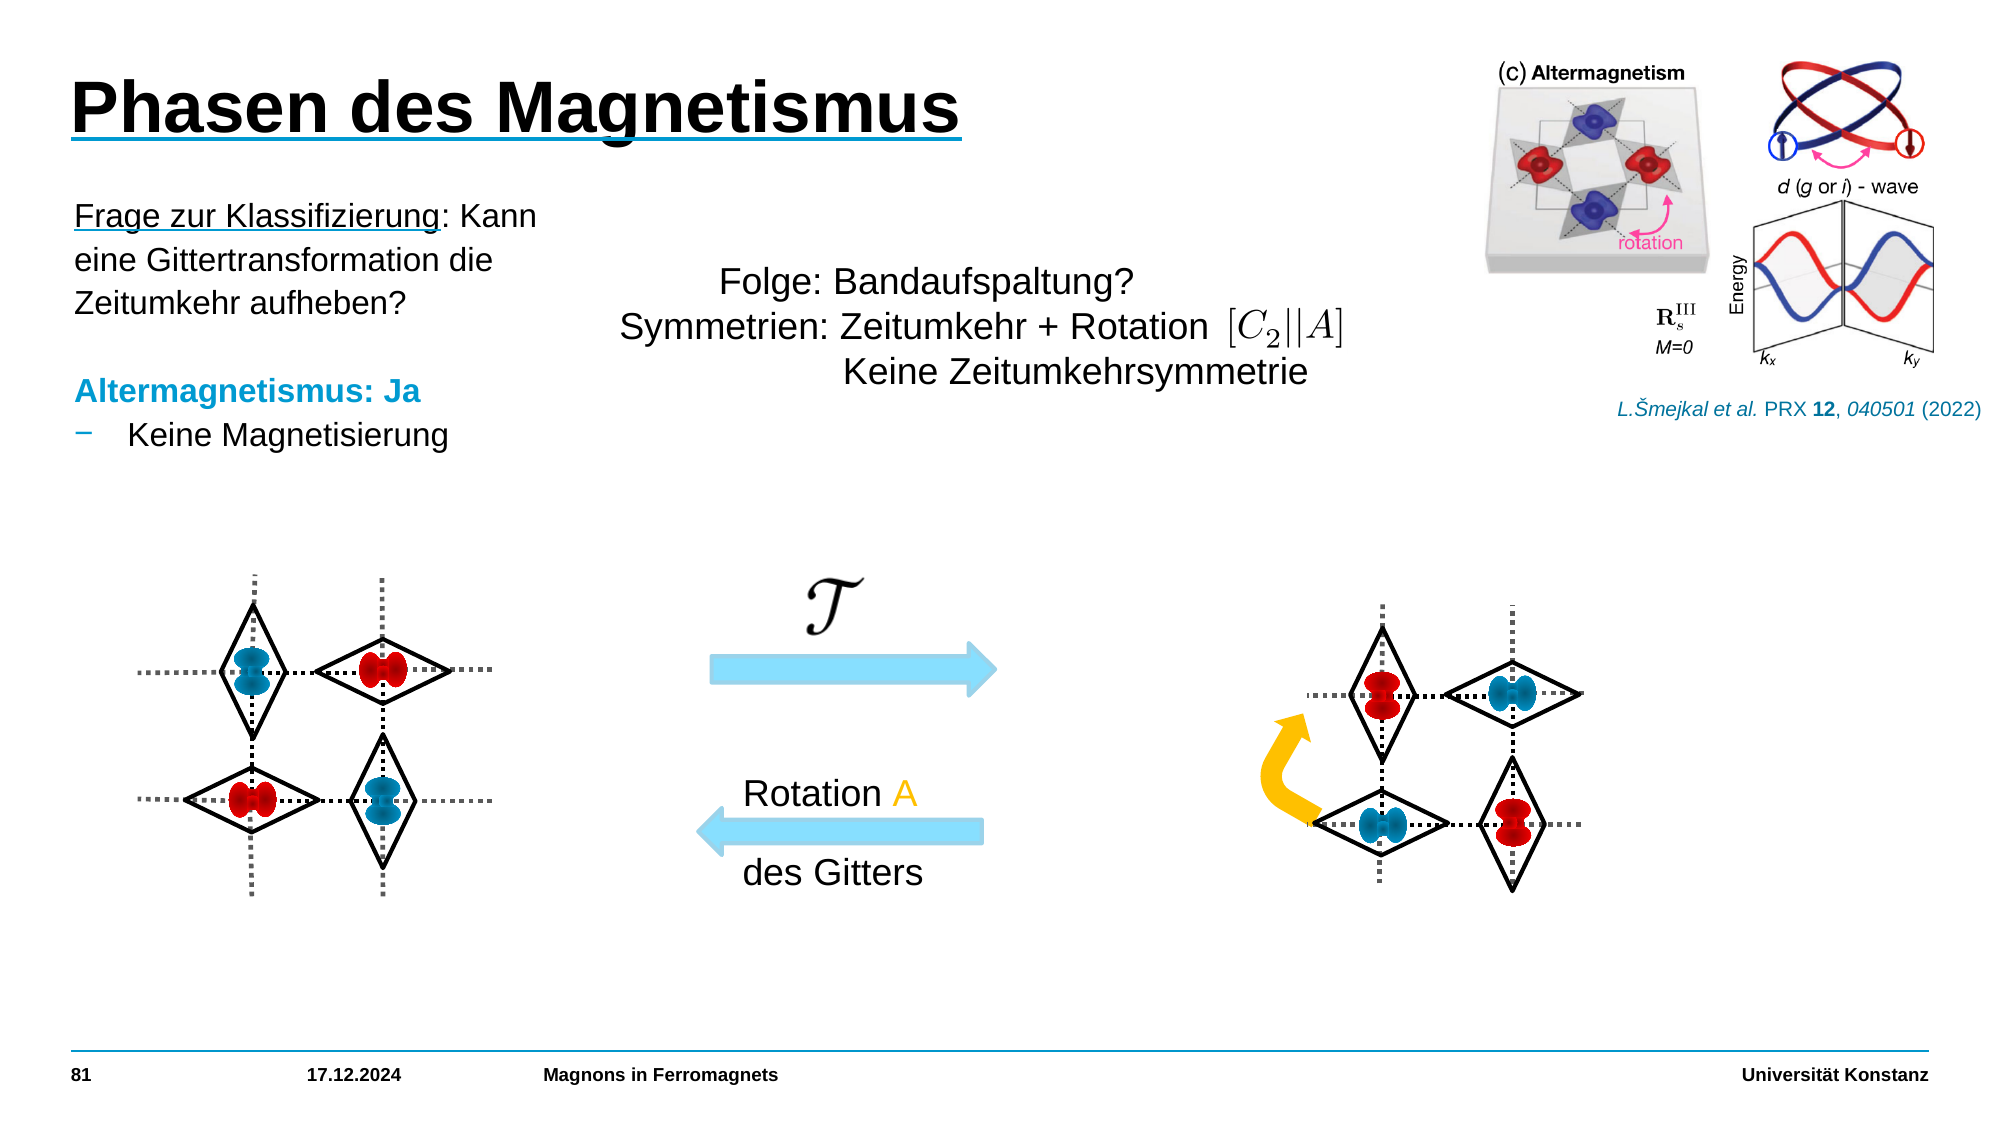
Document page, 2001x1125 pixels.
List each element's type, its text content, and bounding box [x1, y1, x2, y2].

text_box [358, 783, 407, 819]
list Frage zur Klassifizierung: Kann eine Gittertransformation die Zeitumkehr aufheben? Altermagnetismus: Ja Keine Magnetisierung [74, 232, 598, 946]
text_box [1359, 807, 1407, 844]
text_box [228, 781, 277, 818]
text_box Symmetrien: Zeitumkehr + Rotation Keine Zeitumkehrsymmetrie [454, 295, 1385, 400]
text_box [1358, 677, 1407, 714]
picture [793, 558, 873, 645]
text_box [137, 574, 493, 897]
text_box Folge: Bandaufspaltung? [704, 249, 1150, 295]
title Phasen des Magnetismus [70, 66, 1457, 232]
text_box [1258, 711, 1301, 824]
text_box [1306, 601, 1584, 892]
text_box Rotation A [729, 761, 932, 822]
text_box L.Šmejkal et al. PRX 12, 040501 (2022) [1602, 388, 1997, 428]
footer Magnons in Ferromagnets [543, 1058, 1489, 1094]
text_box [709, 641, 998, 698]
picture [1479, 61, 1951, 372]
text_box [1488, 675, 1537, 712]
picture [1222, 300, 1348, 354]
text_box [696, 805, 984, 857]
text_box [1489, 804, 1538, 841]
slide_number 81 [70, 1058, 276, 1094]
text_box des Gitters [727, 840, 939, 901]
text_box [359, 651, 407, 688]
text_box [227, 653, 276, 690]
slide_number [306, 1058, 512, 1094]
